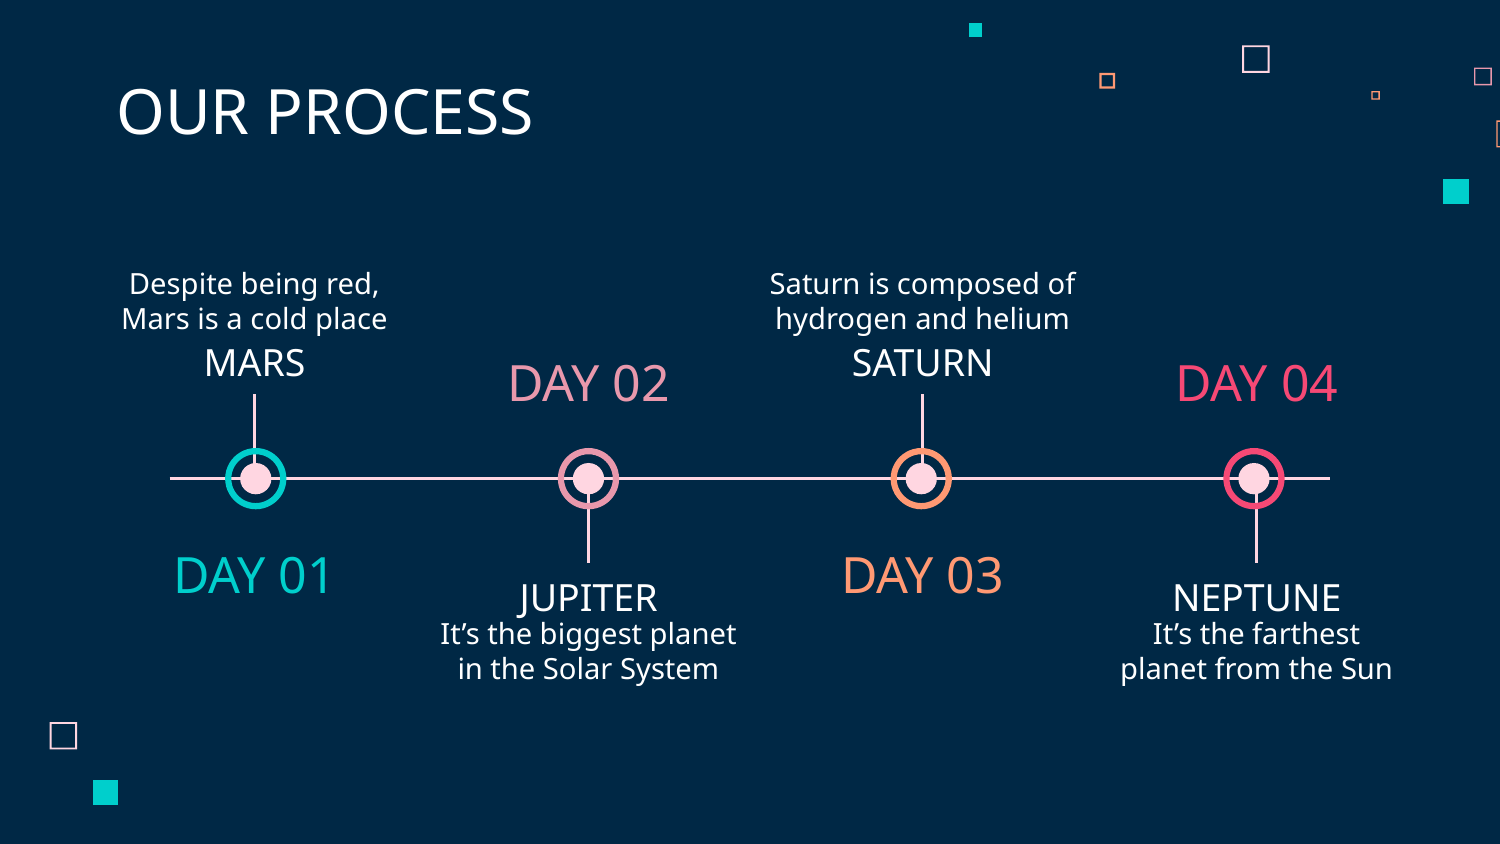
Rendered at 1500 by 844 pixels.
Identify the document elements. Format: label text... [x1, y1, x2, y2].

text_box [224, 447, 287, 510]
title DAY 01 [148, 538, 360, 609]
title JUPITER [434, 564, 743, 600]
subtitle It’s the farthest planet from the Sun [1102, 600, 1412, 707]
subtitle Saturn is composed of hydrogen and helium [749, 244, 1096, 351]
title NEPTUNE [1102, 564, 1412, 600]
title DAY 04 [1151, 346, 1363, 417]
title DAY 02 [483, 346, 695, 417]
title MARS [100, 351, 409, 395]
subtitle Despite being red, Mars is a cold place [100, 244, 409, 351]
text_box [1223, 447, 1285, 510]
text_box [557, 447, 620, 510]
title DAY 03 [817, 538, 1029, 609]
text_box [890, 447, 953, 510]
title OUR PROCESS [101, 67, 878, 163]
subtitle It’s the biggest planet in the Solar System [415, 600, 762, 707]
title SATURN [768, 351, 1077, 395]
